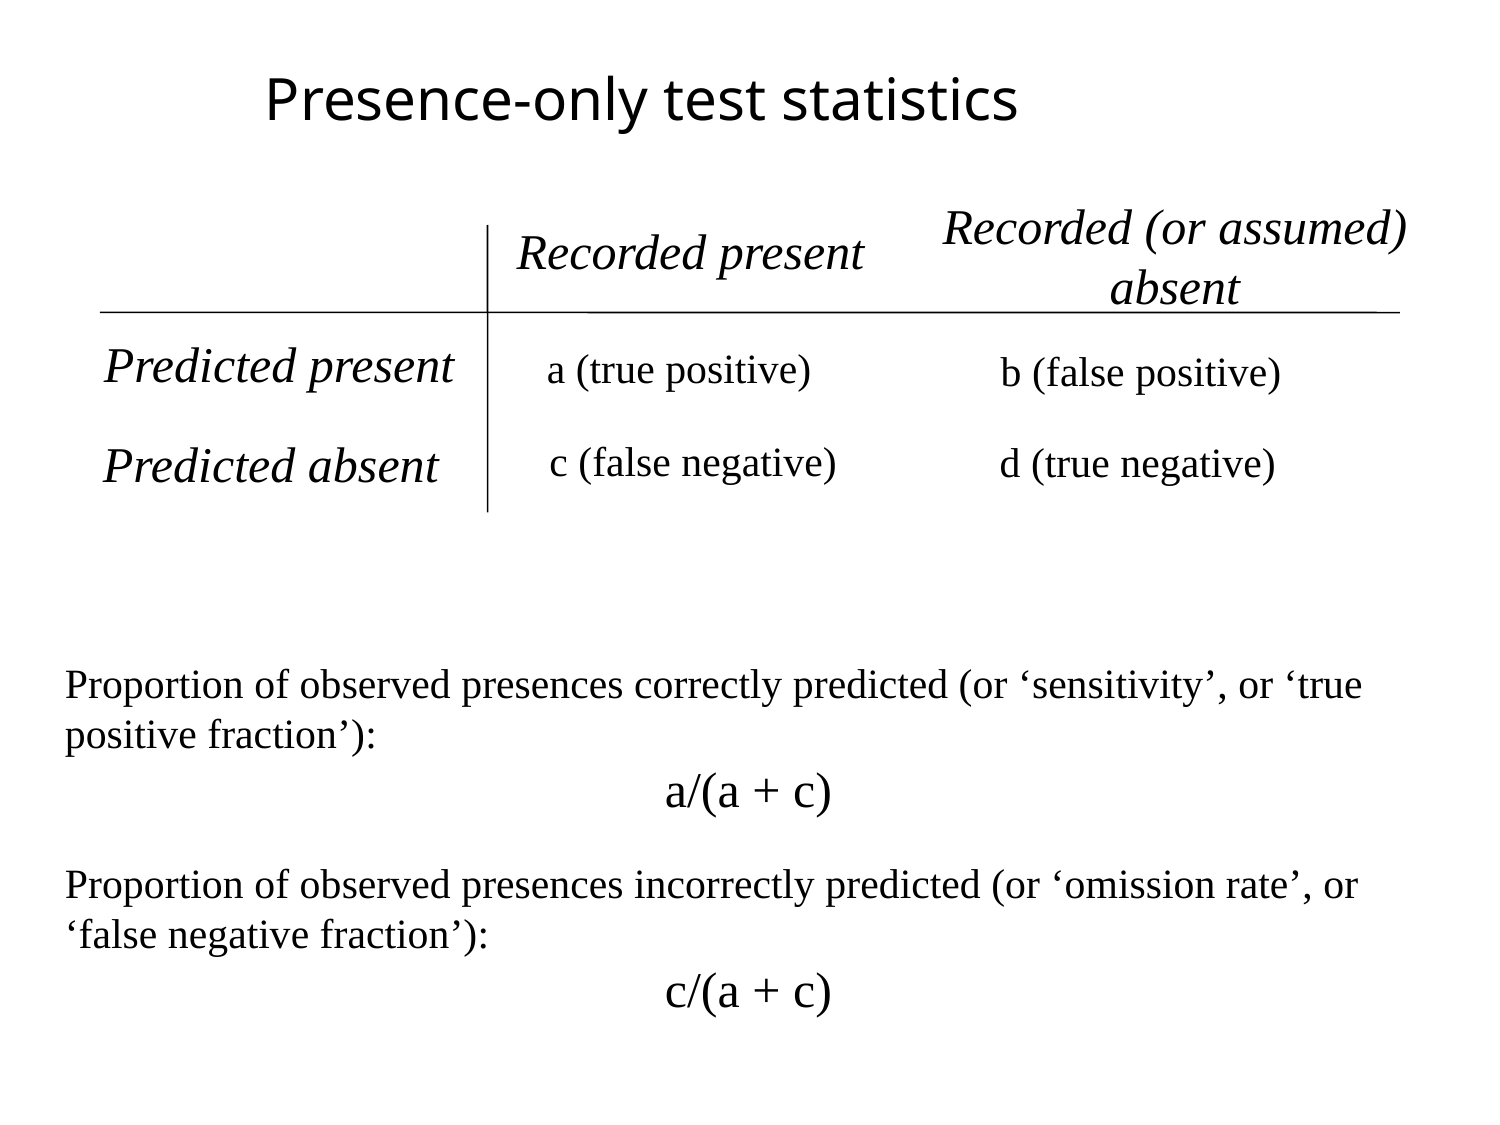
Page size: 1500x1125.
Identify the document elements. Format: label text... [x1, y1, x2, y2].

title Presence-only test statistics [249, 62, 1250, 150]
text_box b (false positive) [985, 337, 1297, 403]
text_box Recorded present [501, 212, 880, 288]
text_box d (true negative) [984, 428, 1291, 494]
text_box Proportion of observed presences incorrectly predicted (or ‘omission rate’, or ‘false negative fraction’): c/(a + c) [49, 849, 1475, 1025]
text_box c (false negative) [534, 427, 852, 493]
text_box Predicted absent [88, 424, 454, 500]
text_box Recorded (or assumed) absent [912, 187, 1438, 323]
text_box Proportion of observed presences correctly predicted (or ‘sensitivity’, or ‘true positive fraction’): a/(a + c) [49, 649, 1475, 825]
text_box Predicted present [89, 324, 470, 400]
text_box a (true positive) [532, 334, 827, 400]
